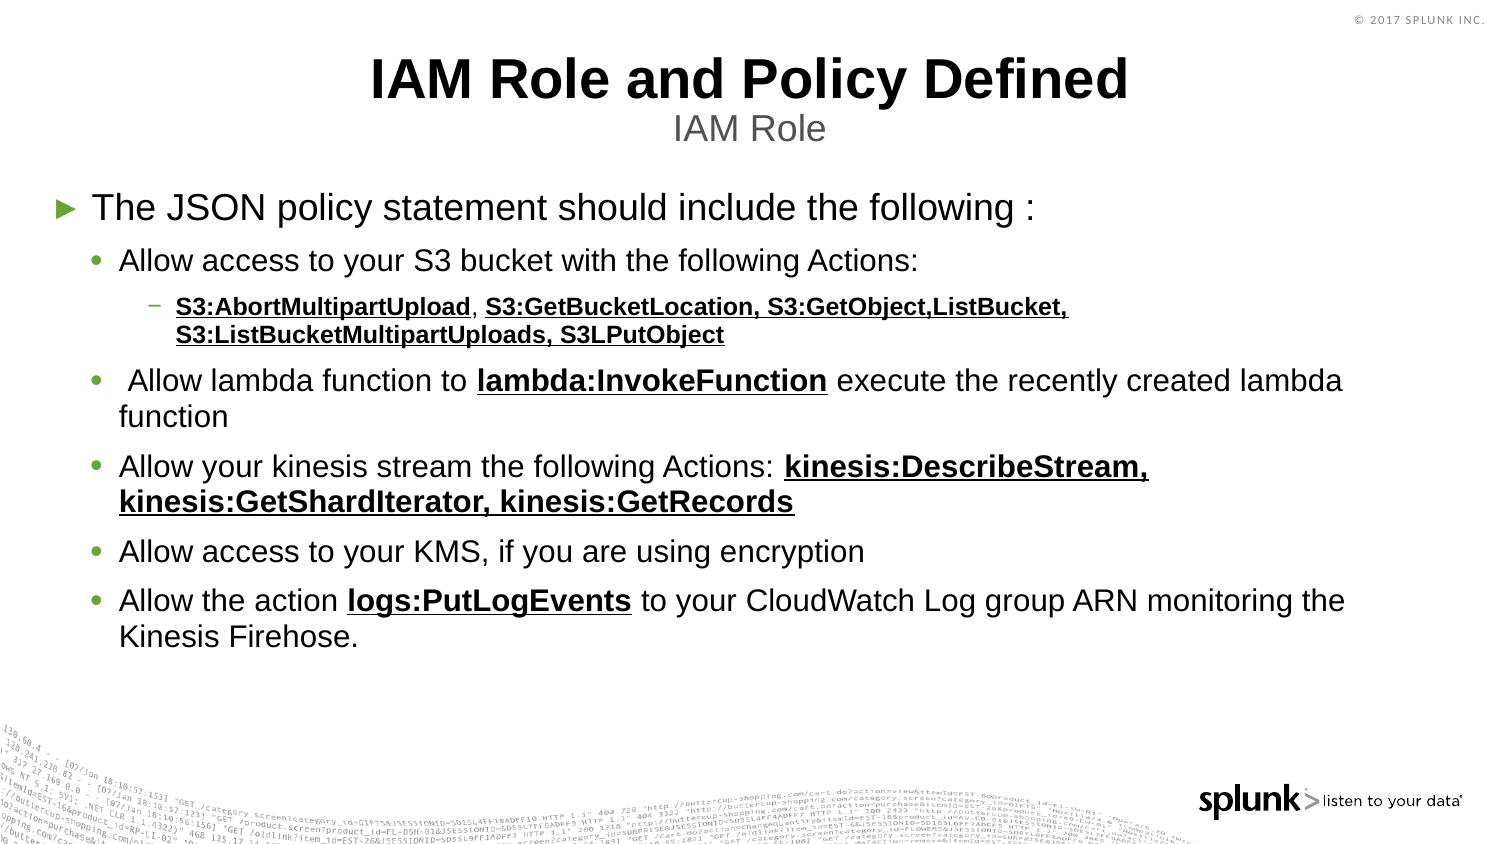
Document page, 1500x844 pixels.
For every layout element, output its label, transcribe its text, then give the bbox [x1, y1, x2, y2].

subtitle IAM Role [56, 108, 1444, 142]
picture [0, 0, 1500, 844]
list The JSON policy statement should include the following : Allow access to your S3 bucket with the following Actions: S3:AbortMultipartUpload, S3:GetBucketLocation, S3:GetObject,ListBucket, S3:ListBucketMultipartUploads, S3LPutObject Allow lambda function to lambda:InvokeFunction execute the recently created lambda function Allow your kinesis stream the following Actions: kinesis:DescribeStream, kinesis:GetShardIterator, kinesis:GetRecords Allow access to your KMS, if you are using encryption Allow the action logs:PutLogEvents to your CloudWatch Log group ARN monitoring the Kinesis Firehose. [56, 157, 1444, 727]
title IAM Role and Policy Defined [56, 38, 1444, 93]
